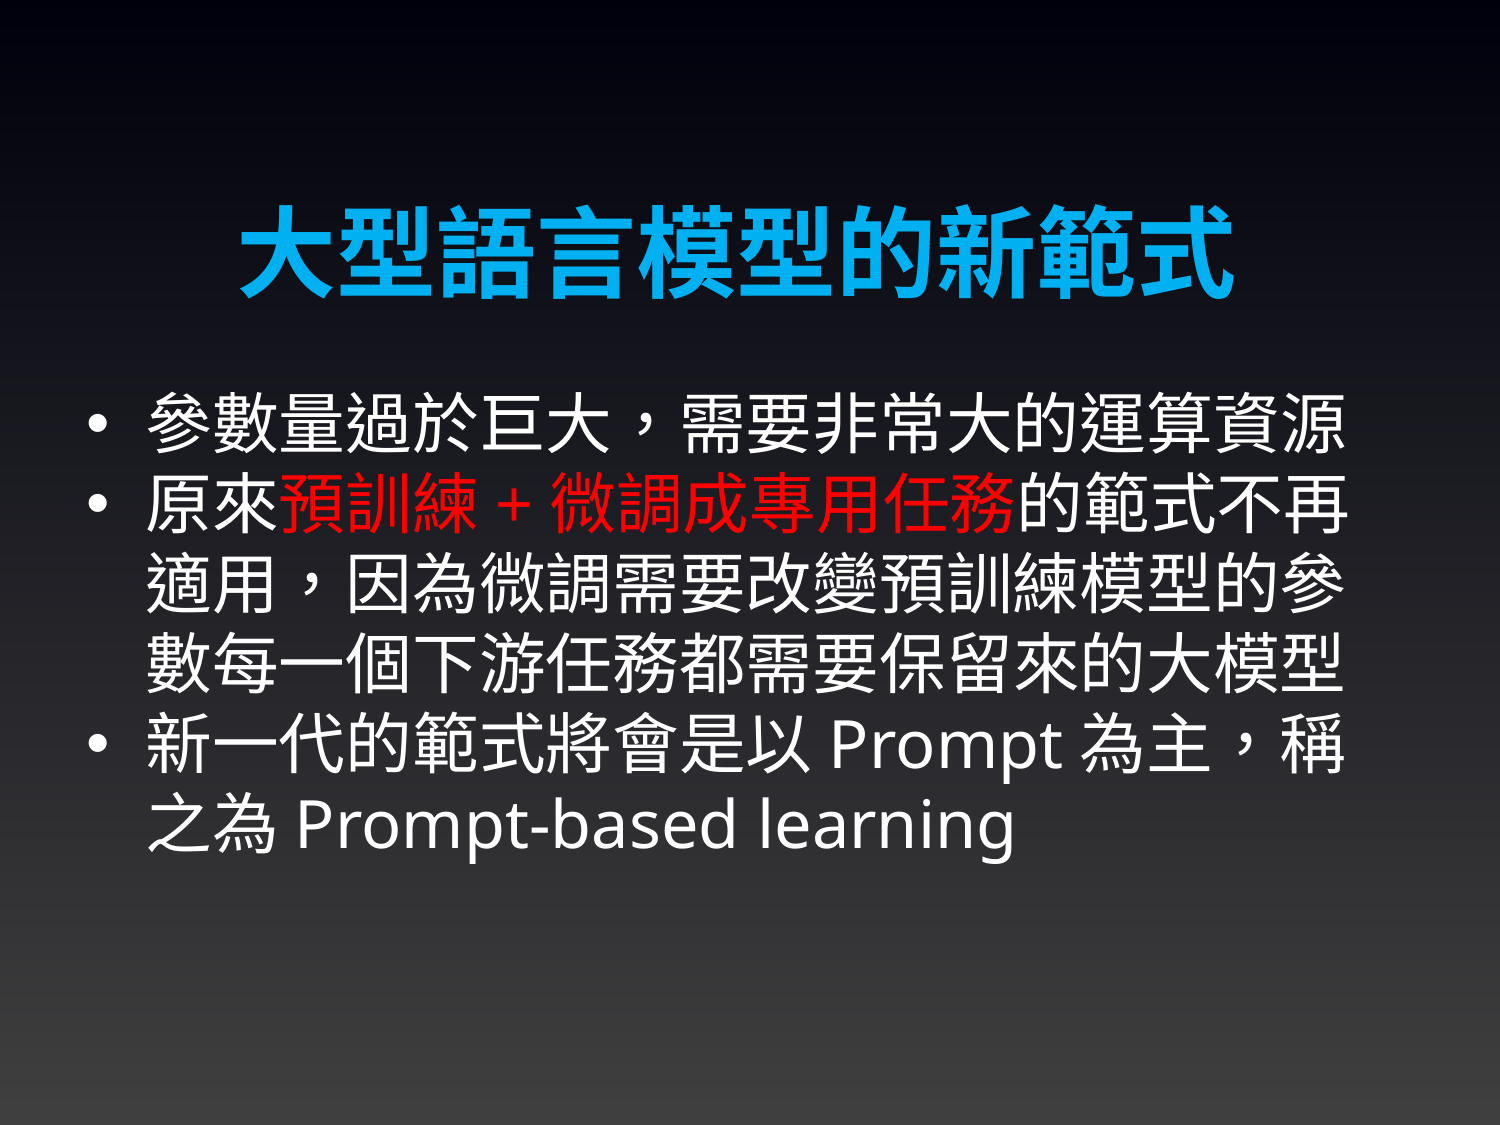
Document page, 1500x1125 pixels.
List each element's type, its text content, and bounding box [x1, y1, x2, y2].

text_box 參數量過於巨大，需要非常大的運算資源 原來預訓練+微調成專用任務的範式不再適用，因為微調需要改變預訓練模型的參數每一個下游任務都需要保留來的大模型 新一代的範式將會是以Prompt為主，稱之為Prompt-based learning [71, 374, 1372, 870]
text_box 大型語言模型的新範式 [221, 162, 1335, 325]
